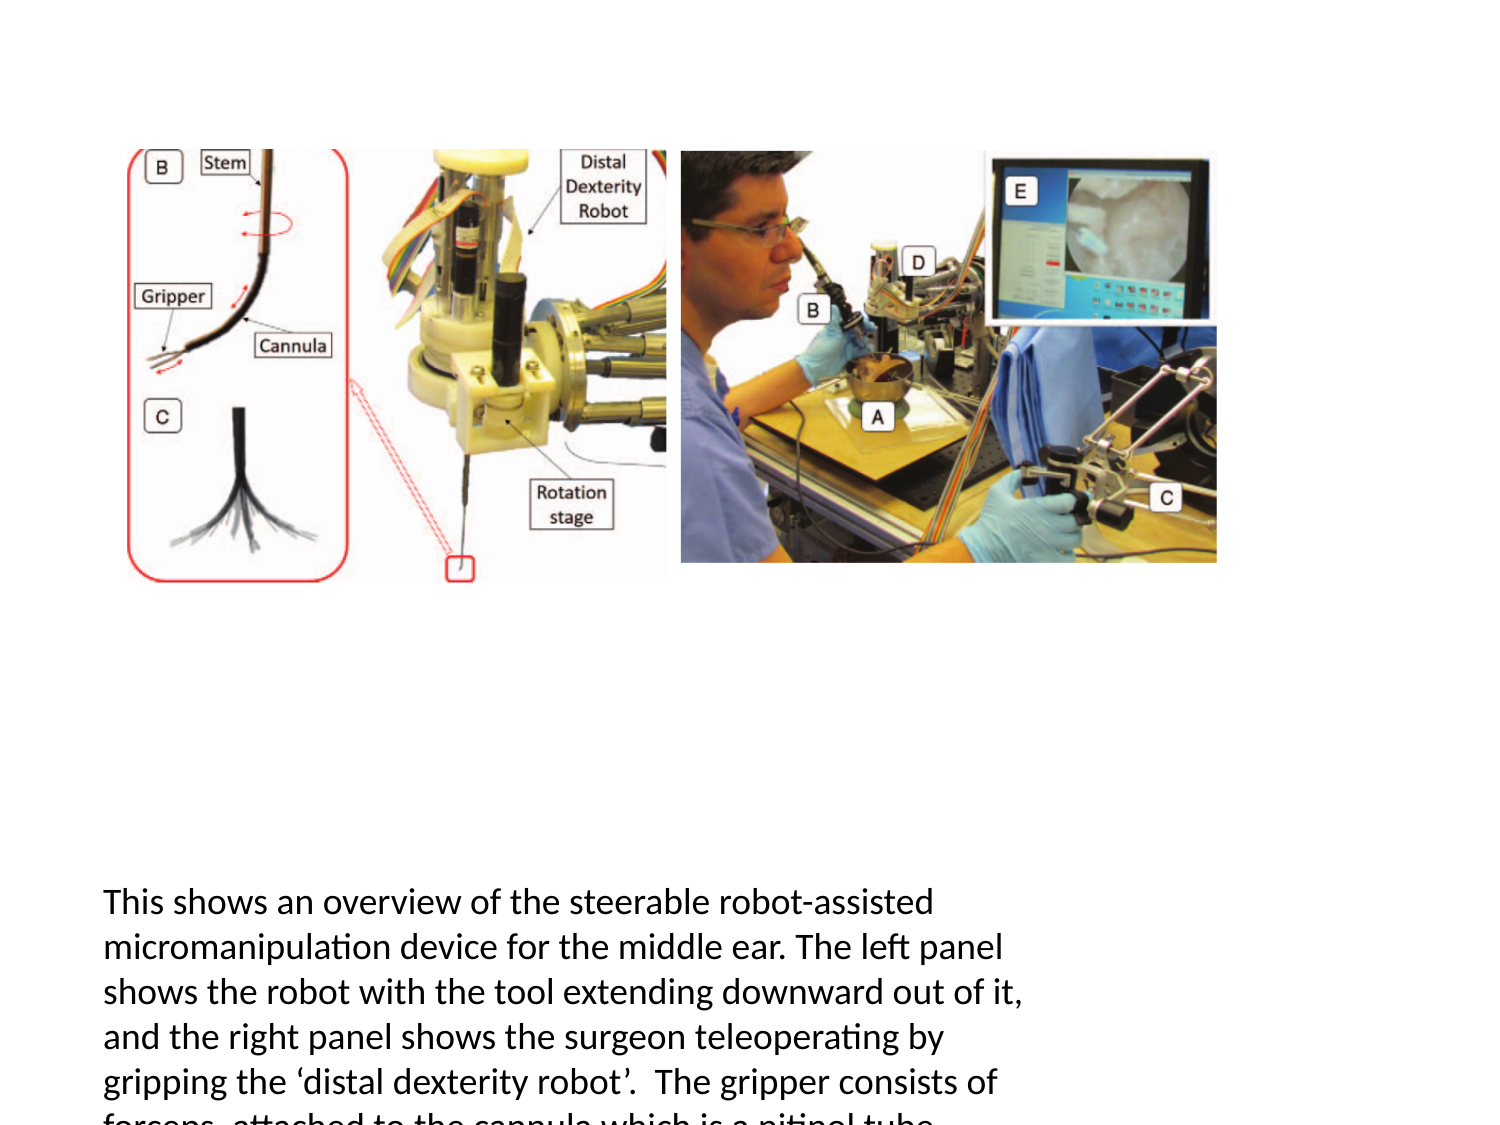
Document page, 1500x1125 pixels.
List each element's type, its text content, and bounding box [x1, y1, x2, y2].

text_box This shows an overview of the steerable robot-assisted micromanipulation device for the middle ear. The left panel shows the robot with the tool extending downward out of it, and the right panel shows the surgeon teleoperating by gripping the ‘distal dexterity robot’. The gripper consists of forceps, attached to the cannula which is a nitinol tube which is shape set to a permanent radius of curvature of 7.5mm. The cannula can retract into the stem where the instrument assumes a straight position. As the cannula extends out of the stem, the tip assumes a curved shape. [88, 869, 1046, 1125]
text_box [100, 136, 1235, 587]
